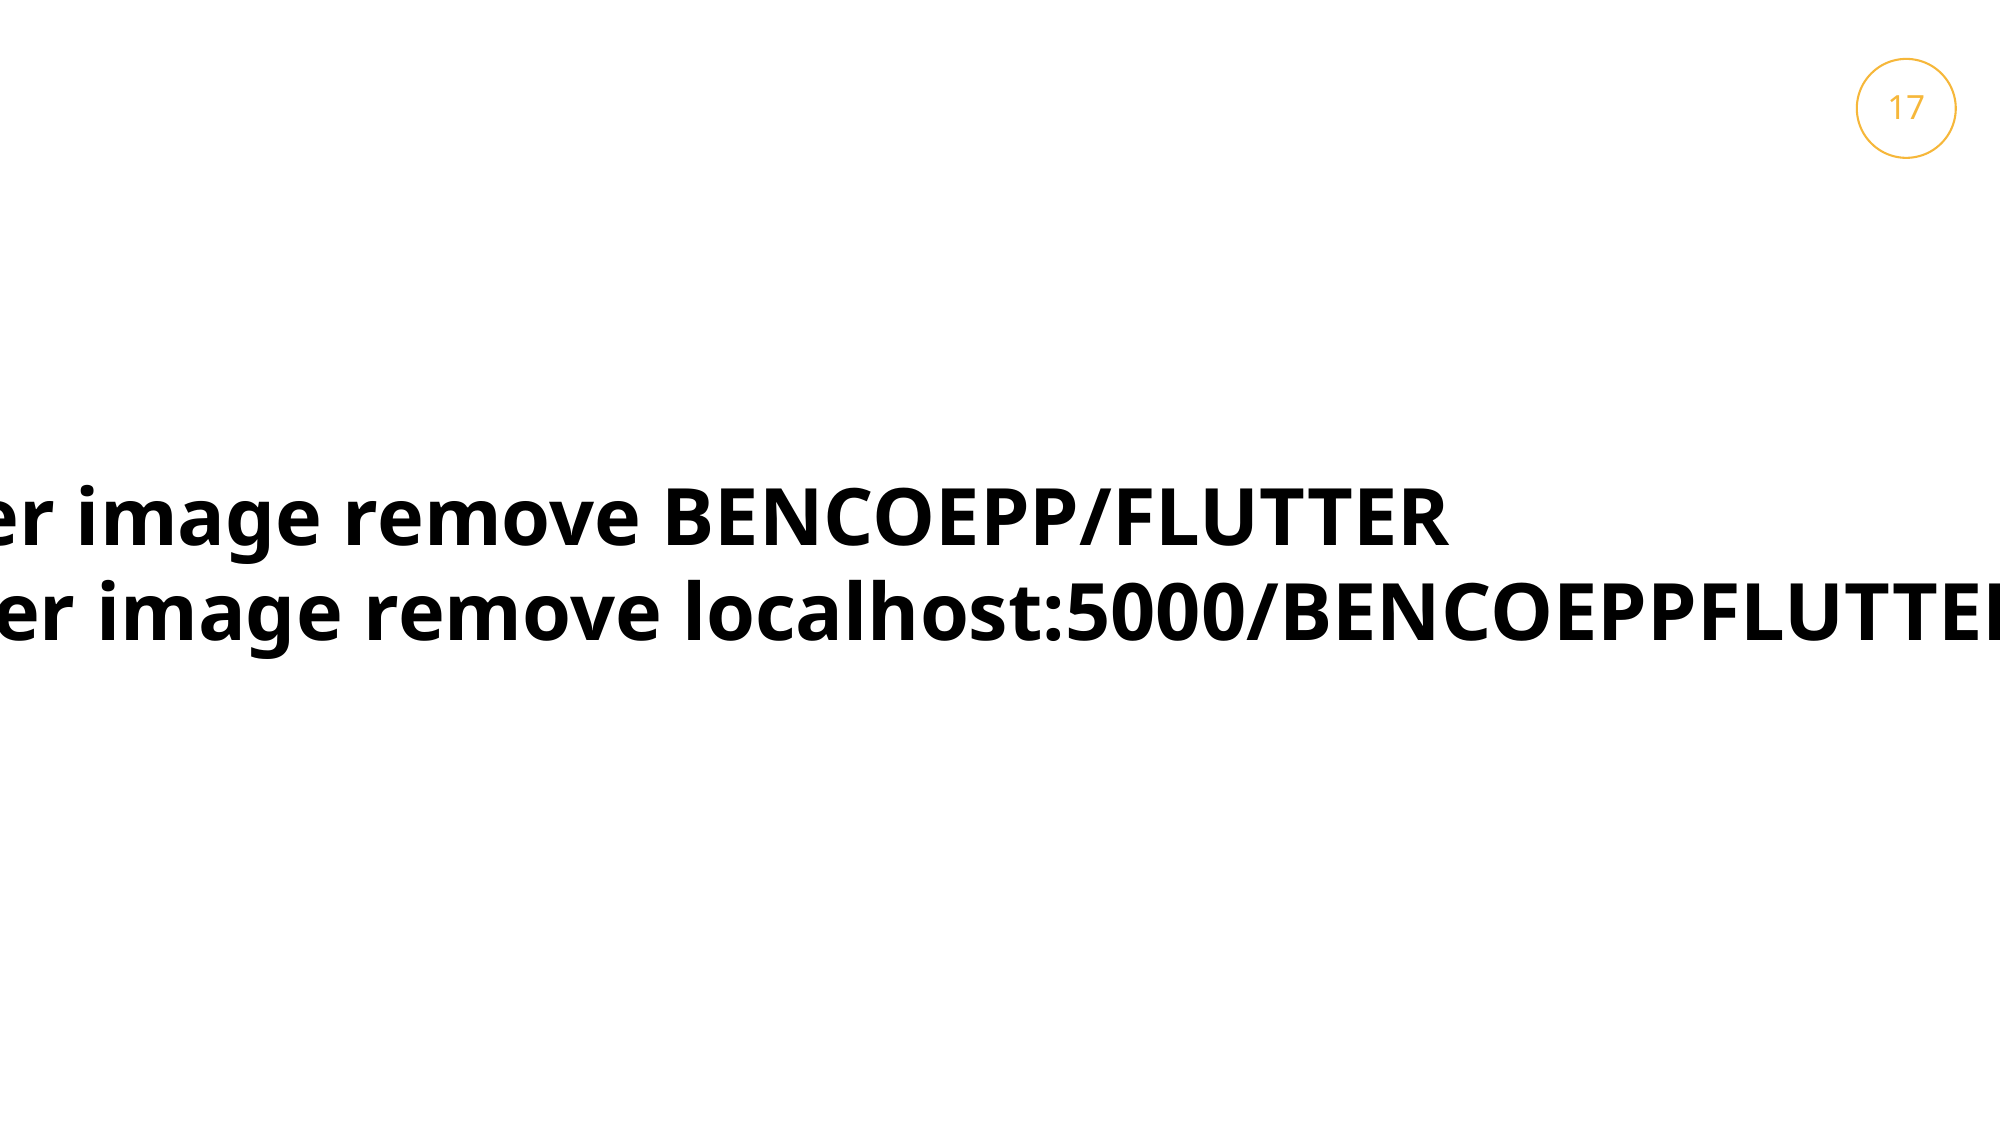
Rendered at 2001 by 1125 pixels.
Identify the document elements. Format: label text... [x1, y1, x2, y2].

text_box docker image remove BENCOEPP/FLUTTER docker image remove localhost:5000/BENCOEPPFLUTTERTEST [0, 458, 2000, 664]
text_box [1856, 58, 1956, 158]
